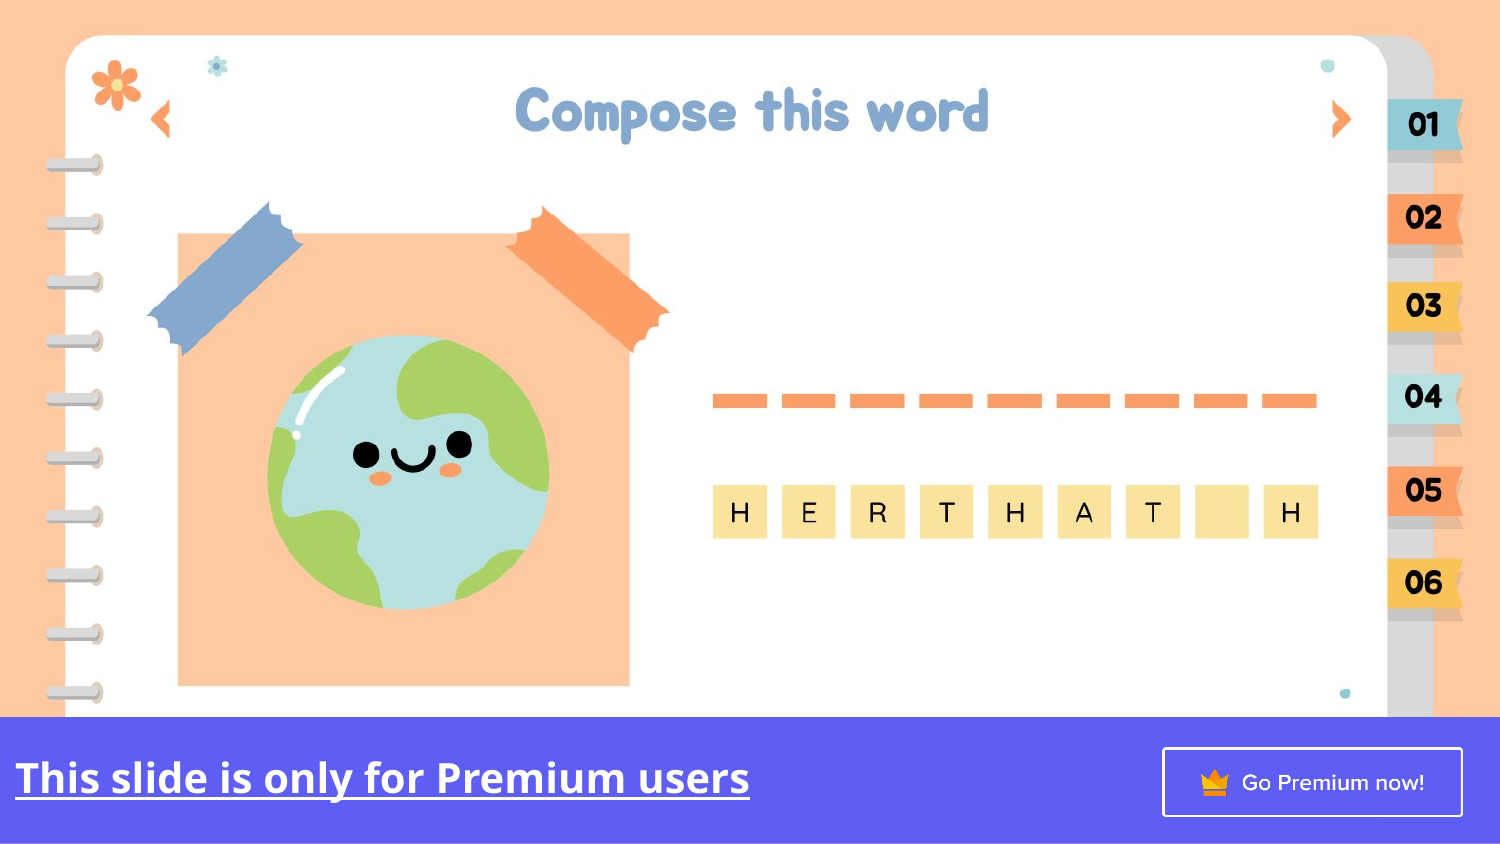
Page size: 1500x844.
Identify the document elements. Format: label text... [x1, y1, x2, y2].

picture [0, 0, 1500, 717]
picture [1162, 747, 1463, 817]
text_box This slide is only for Premium users [0, 717, 1500, 844]
